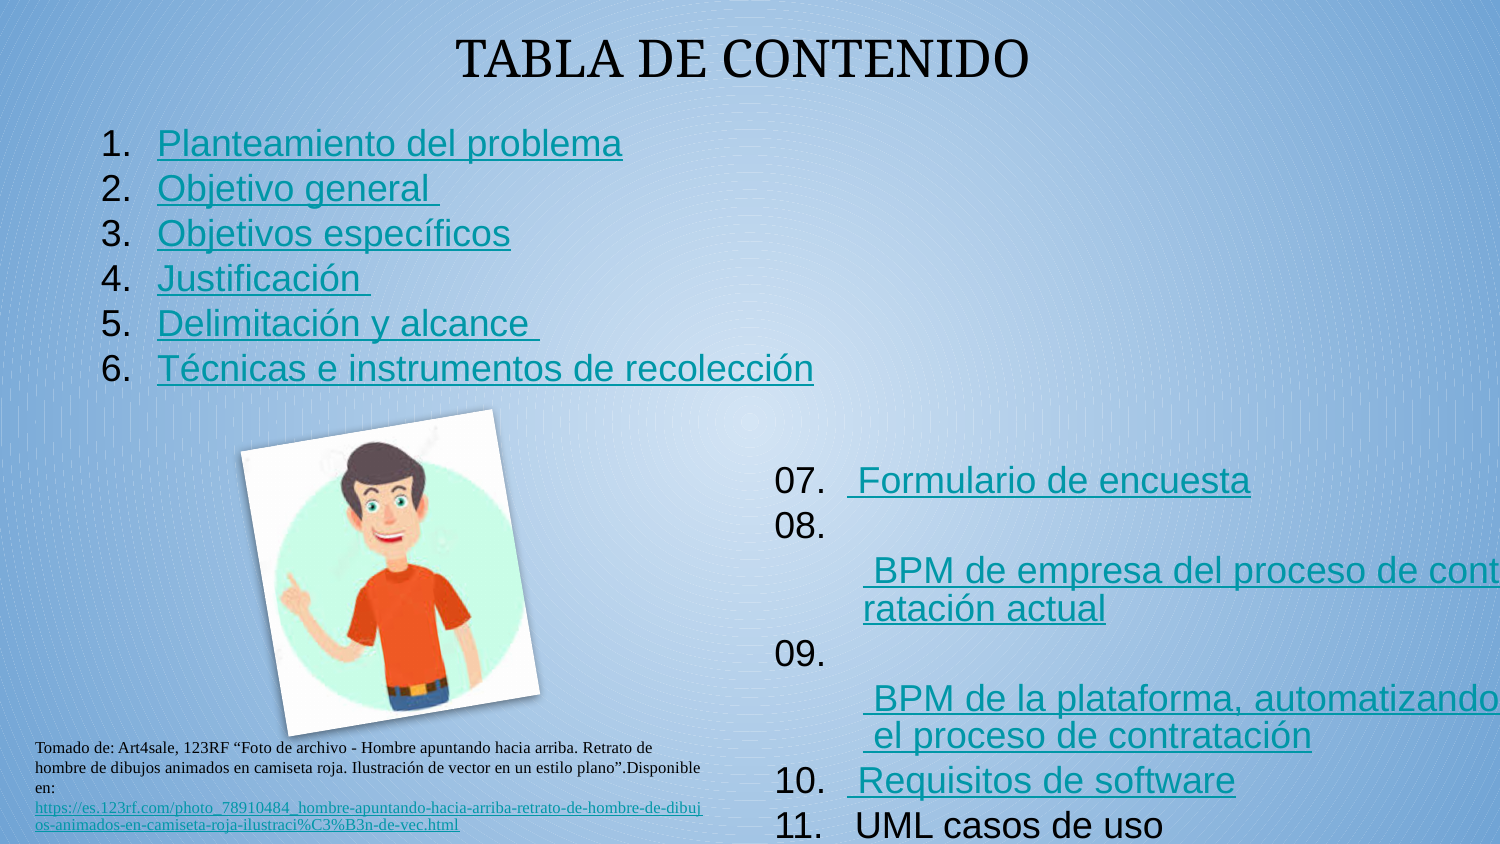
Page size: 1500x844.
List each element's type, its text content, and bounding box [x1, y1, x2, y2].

text_box TABLA DE CONTENIDO [67, 10, 1433, 104]
subtitle Planteamiento del problema Objetivo general Objetivos específicos Justificación Delimitación y alcance Técnicas e instrumentos de recolección [67, 104, 891, 394]
picture [240, 410, 541, 722]
text_box 07. Formulario de encuesta 08. BPM de empresa del proceso de contratación actual 09. BPM de la plataforma, automatizando el proceso de contratación 10. Requisitos de software 11. UML casos de uso 12. Versionamento [759, 440, 1500, 779]
text_box Tomado de: Art4sale, 123RF “Foto de archivo - Hombre apuntando hacia arriba. Retrato de hombre de dibujos animados en camiseta roja. Ilustración de vector en un estilo plano”.Disponible en: https://es.123rf.com/photo_78910484_hombre-apuntando-hacia-arriba-retrato-de-hombre-de-dibujos-animados-en-camiseta-roja-ilustraci%C3%B3n-de-vec.html [20, 722, 719, 844]
